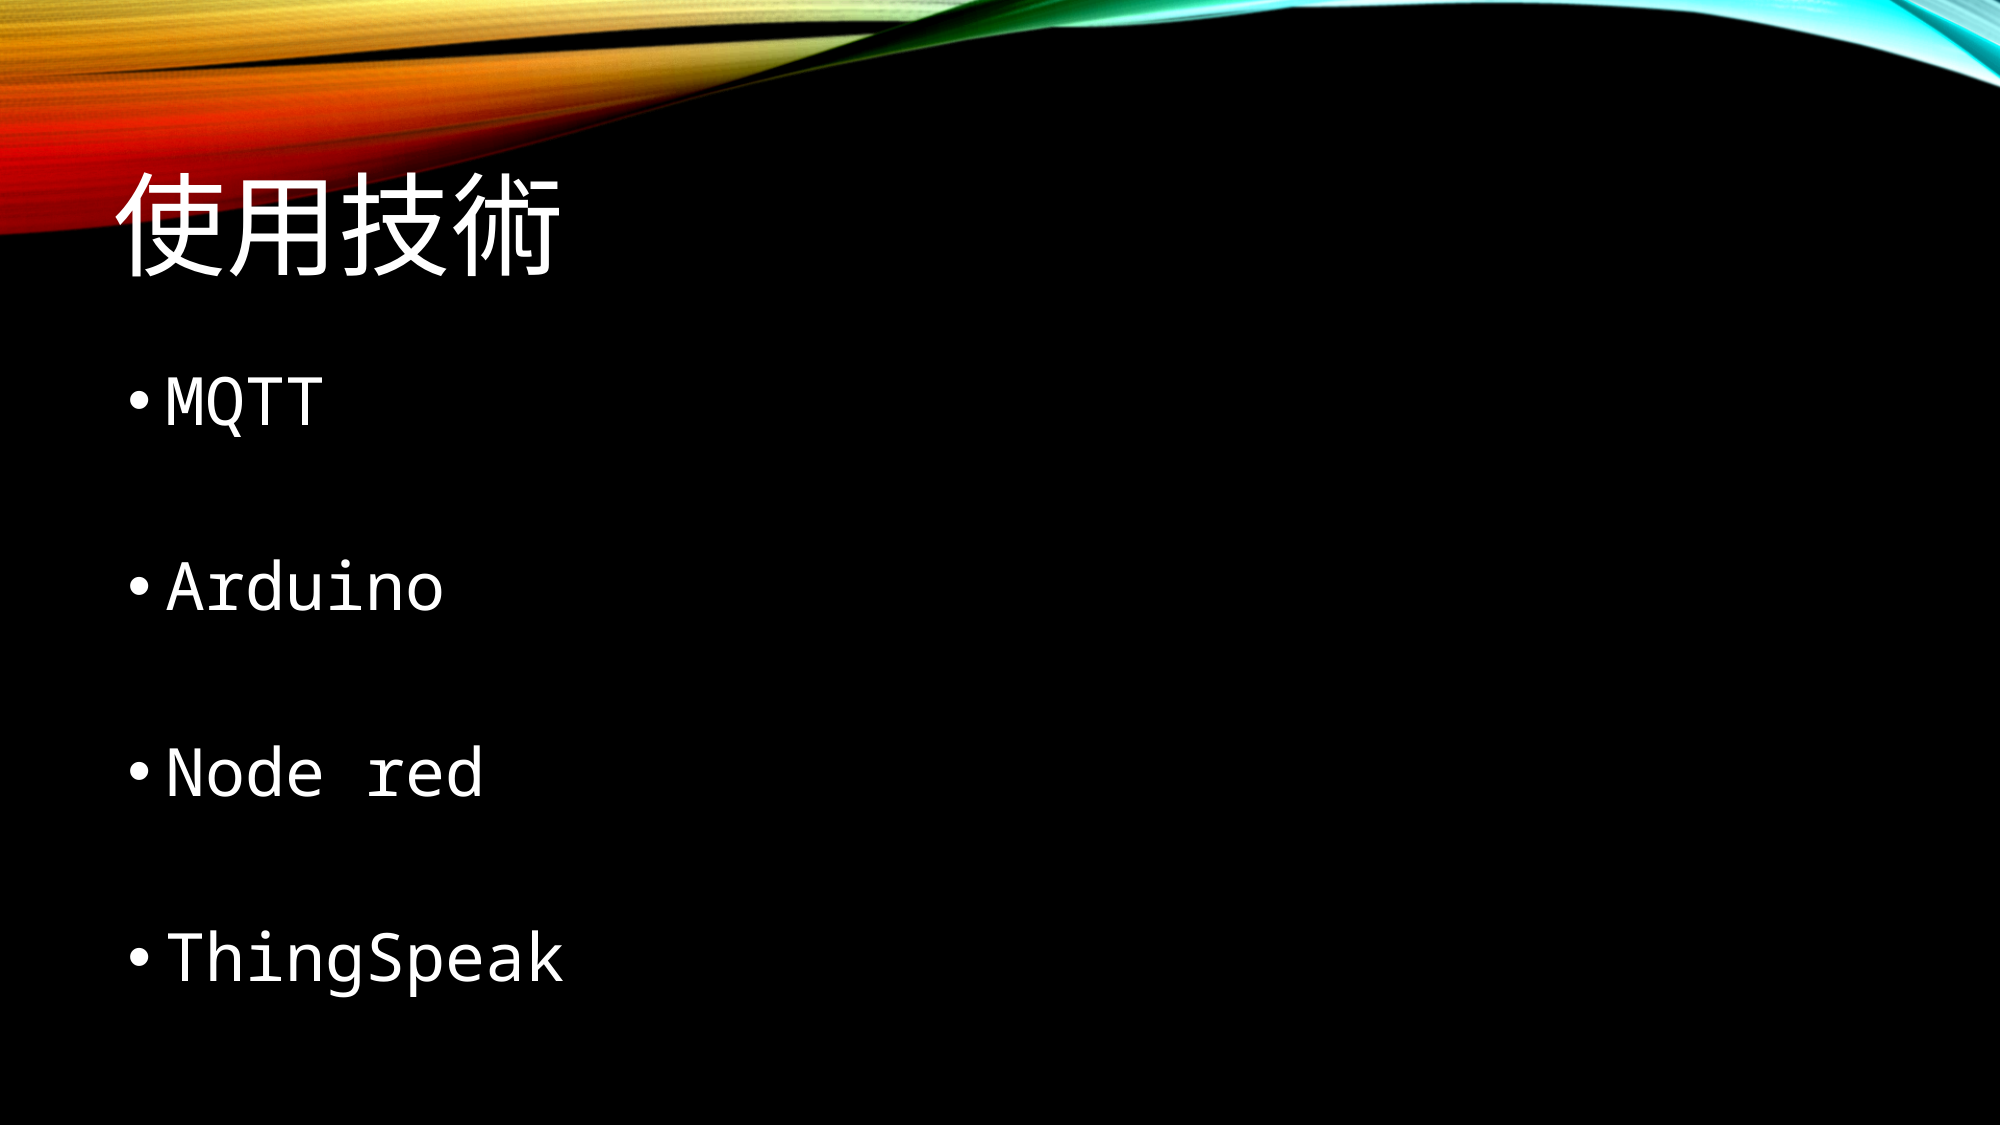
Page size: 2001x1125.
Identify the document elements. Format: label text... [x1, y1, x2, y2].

picture [0, 0, 2000, 237]
list MQTT Arduino Node red ThingSpeak [112, 360, 1888, 1021]
title 使用技術 [98, 125, 1888, 338]
